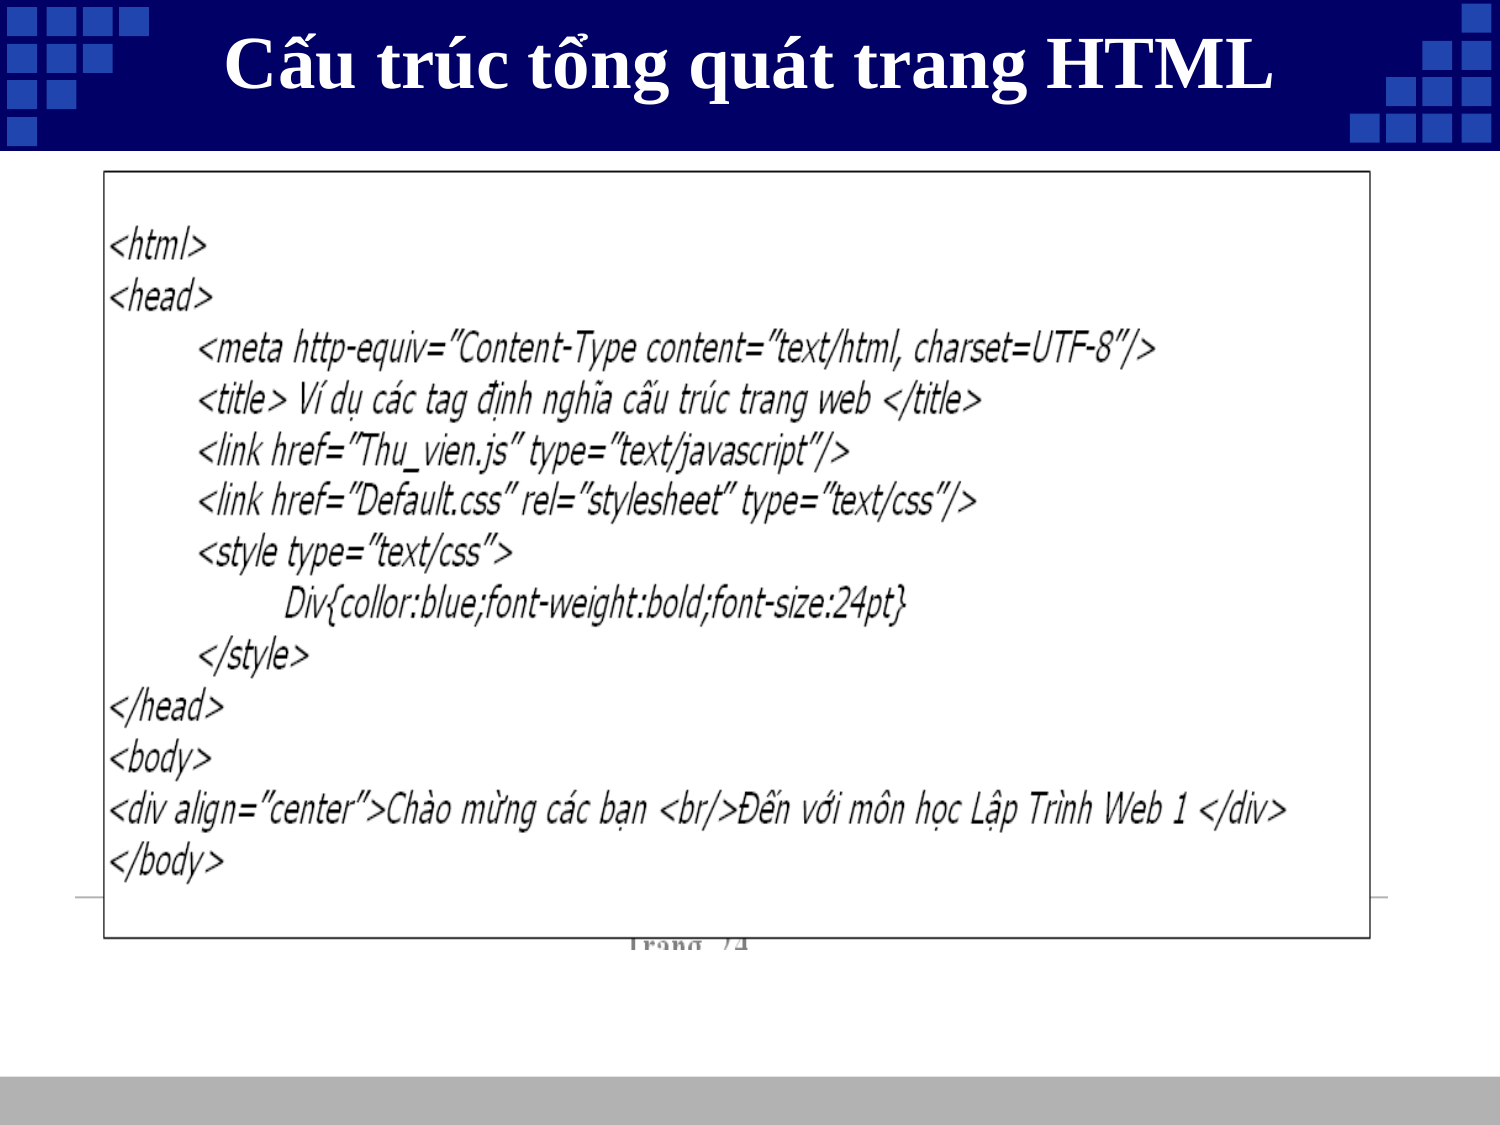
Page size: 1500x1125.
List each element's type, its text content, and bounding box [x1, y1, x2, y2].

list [74, 164, 1388, 951]
title Cấu trúc tổng quát trang HTML [75, 12, 1425, 105]
